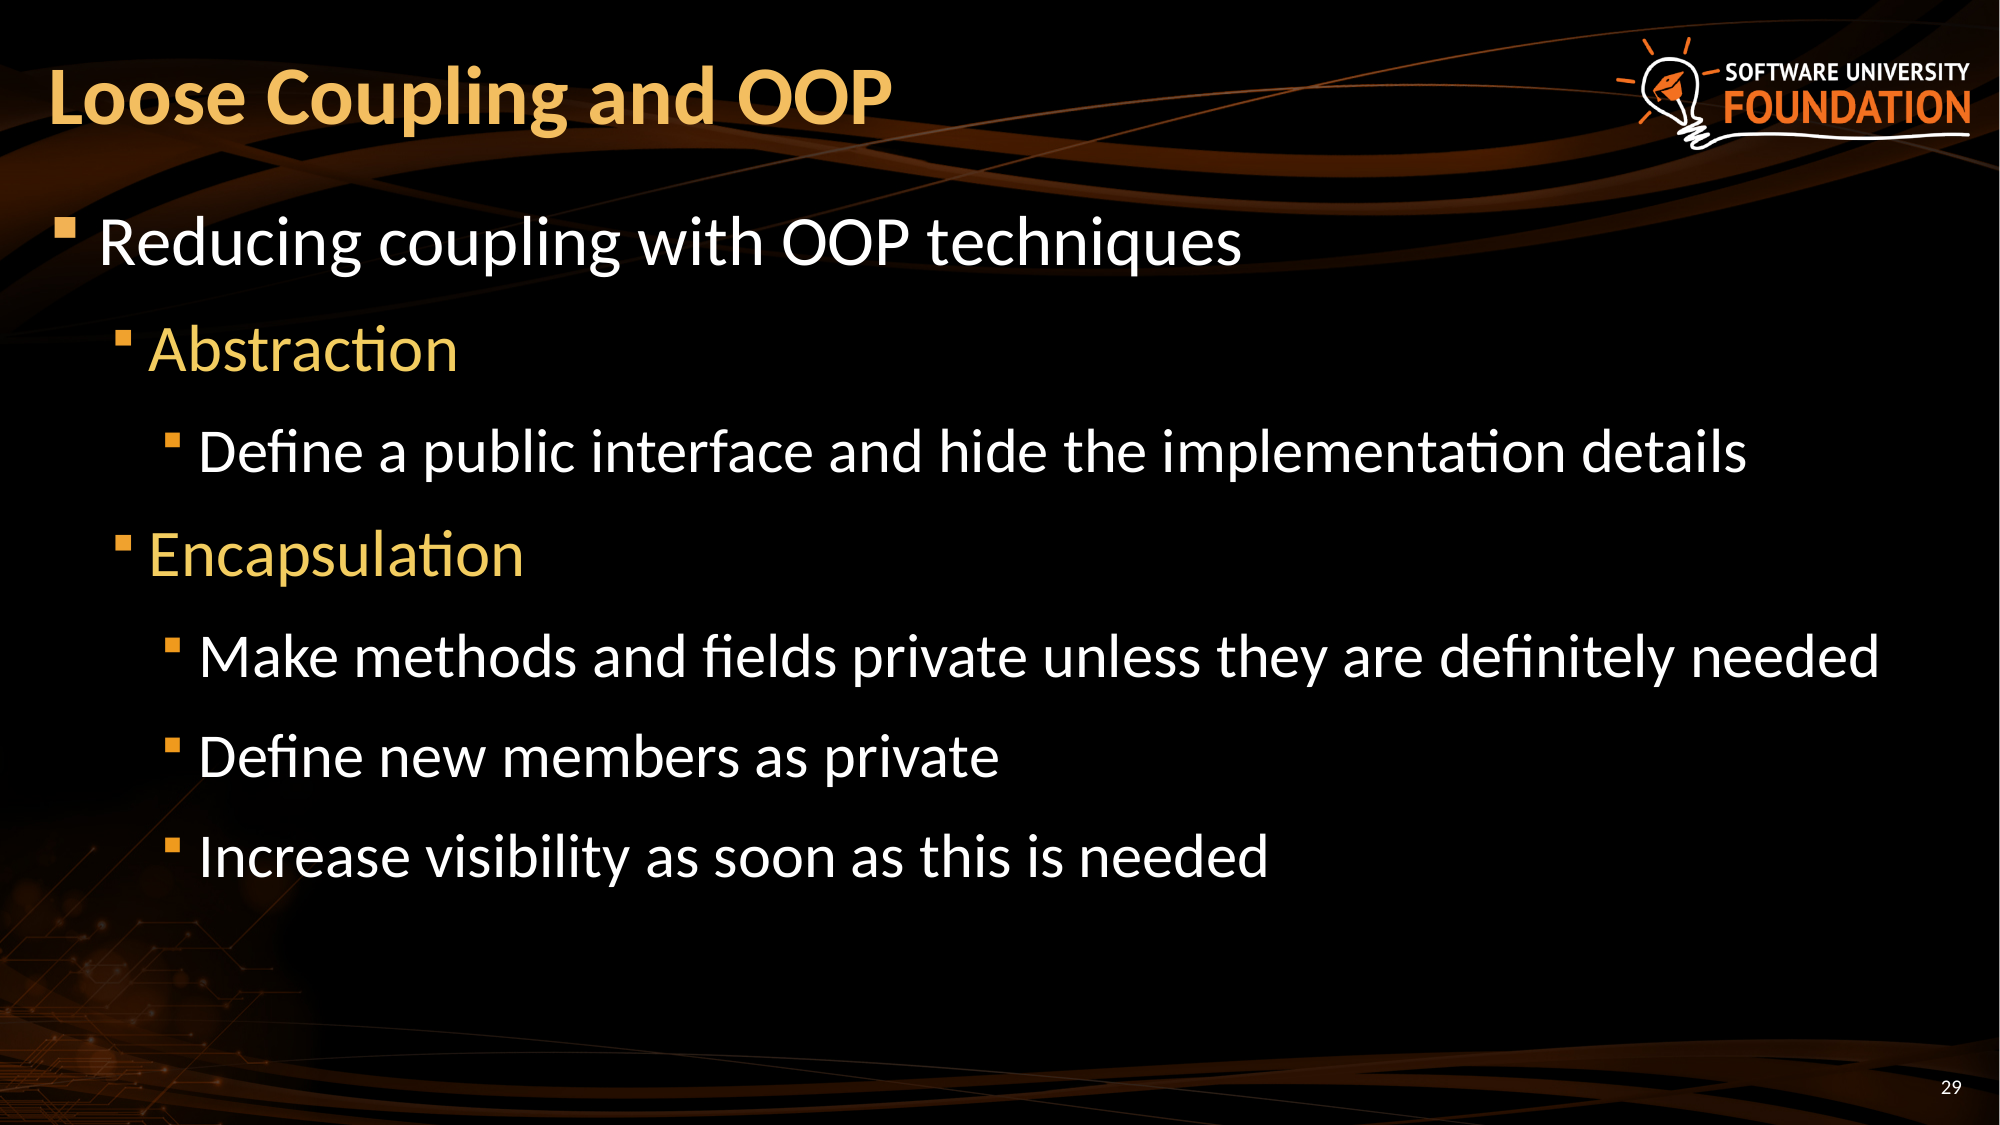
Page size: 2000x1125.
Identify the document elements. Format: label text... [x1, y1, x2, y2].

picture [0, 0, 2000, 1125]
title Loose Coupling and OOP [30, 6, 1602, 189]
list Reducing coupling with OOP techniques Abstraction Define a public interface and hide the implementation details Encapsulation Make methods and fields private unless they are definitely needed Define new members as private Increase visibility as soon as this is needed [31, 188, 1968, 1103]
